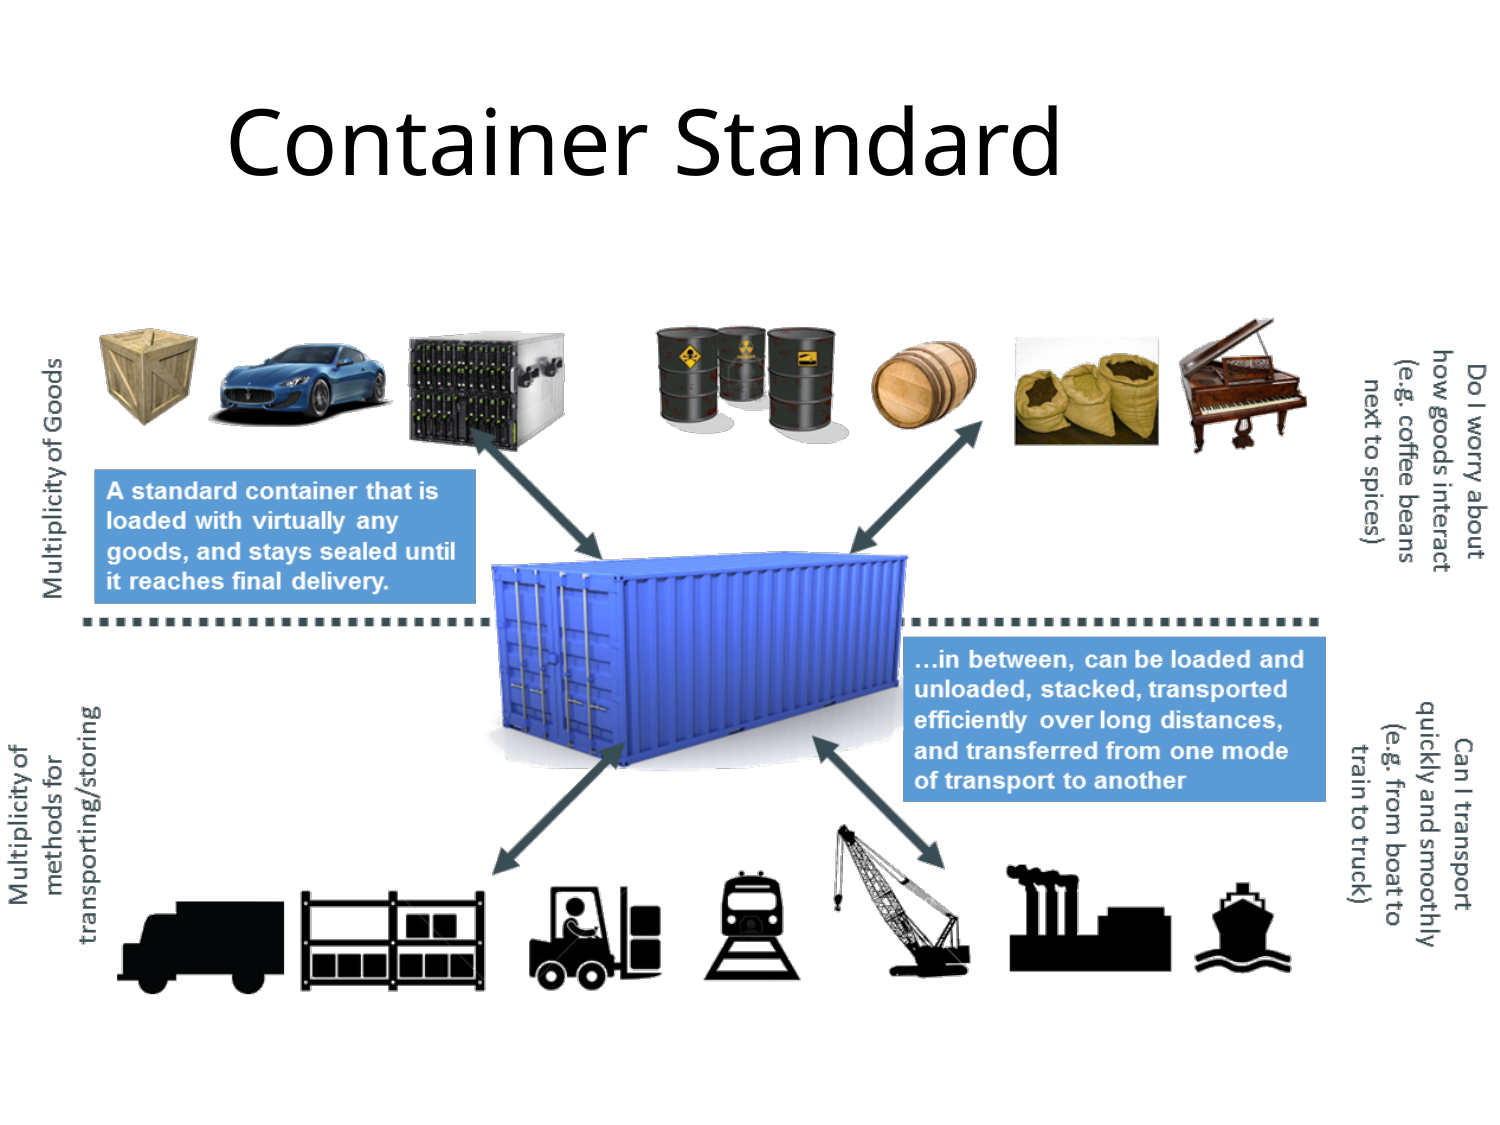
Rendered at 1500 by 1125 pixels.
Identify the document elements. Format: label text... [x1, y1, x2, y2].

picture [0, 313, 1500, 1006]
title Container Standard [75, 45, 1425, 233]
